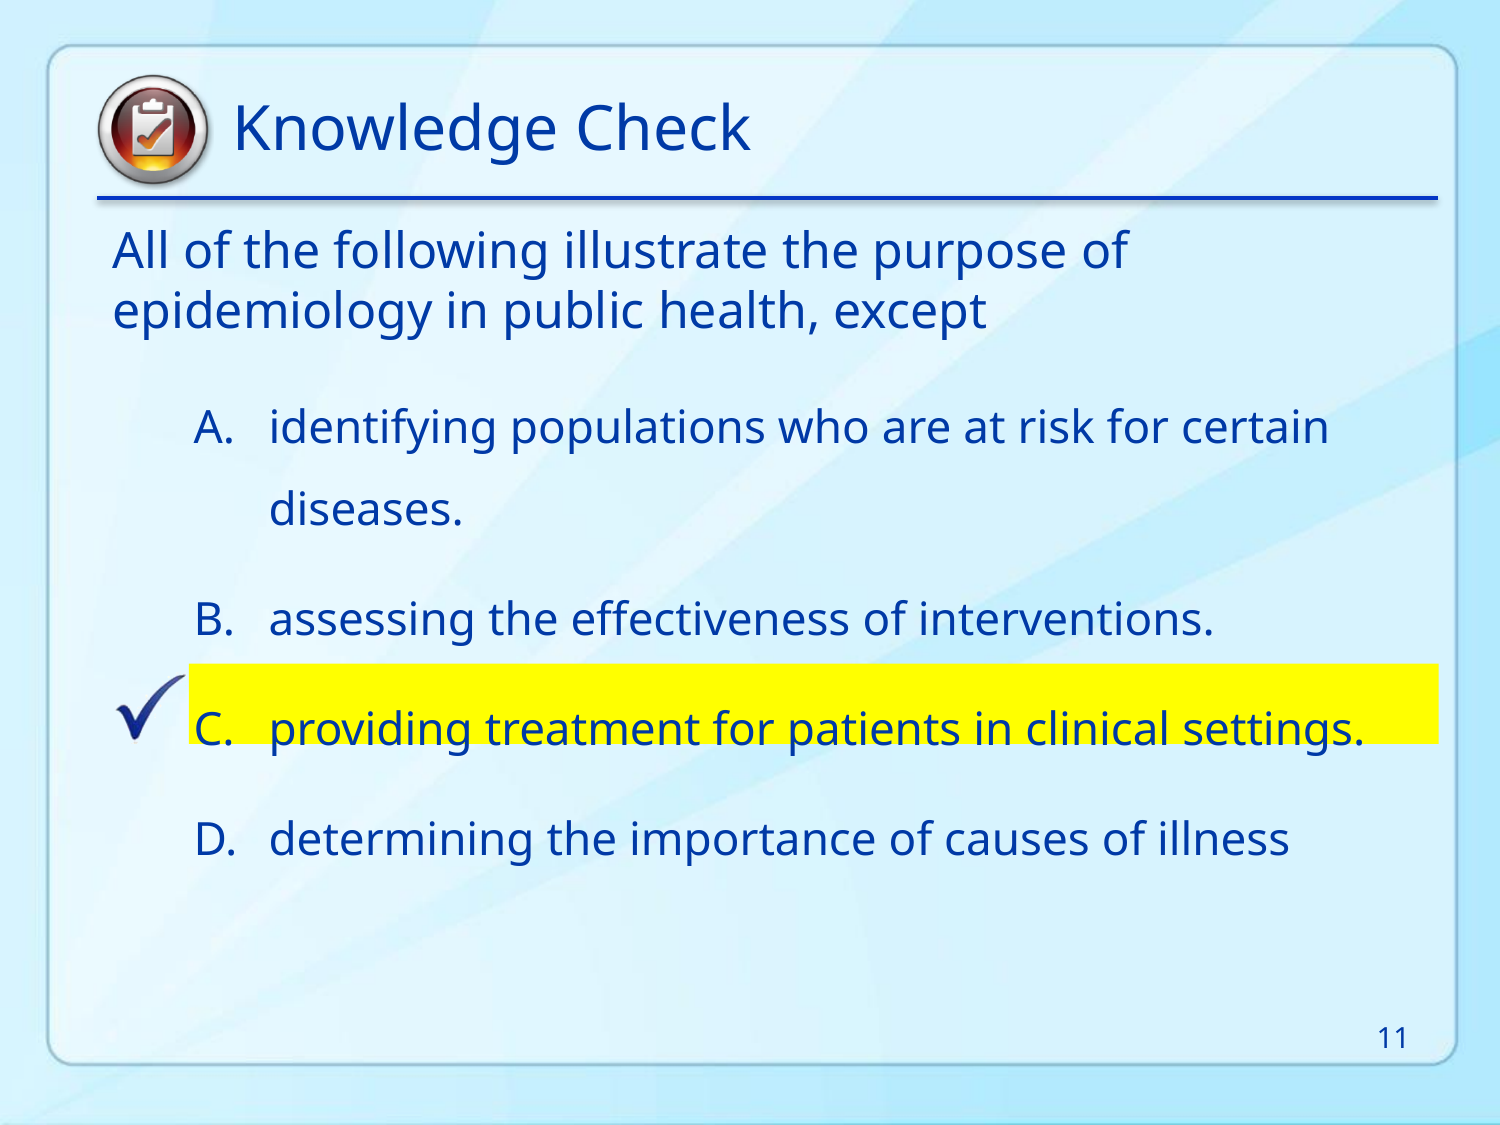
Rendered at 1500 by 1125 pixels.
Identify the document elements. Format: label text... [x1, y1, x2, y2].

text_box 11 [1074, 1012, 1425, 1073]
text_box All of the following illustrate the purpose of epidemiology in public health, except [97, 211, 1439, 347]
picture [0, 0, 1500, 1125]
text_box Knowledge Check [218, 80, 893, 171]
text_box identifying populations who are at risk for certain diseases. assessing the effectiveness of interventions. providing treatment for patients in clinical settings. determining the importance of causes of illness [178, 362, 1442, 872]
